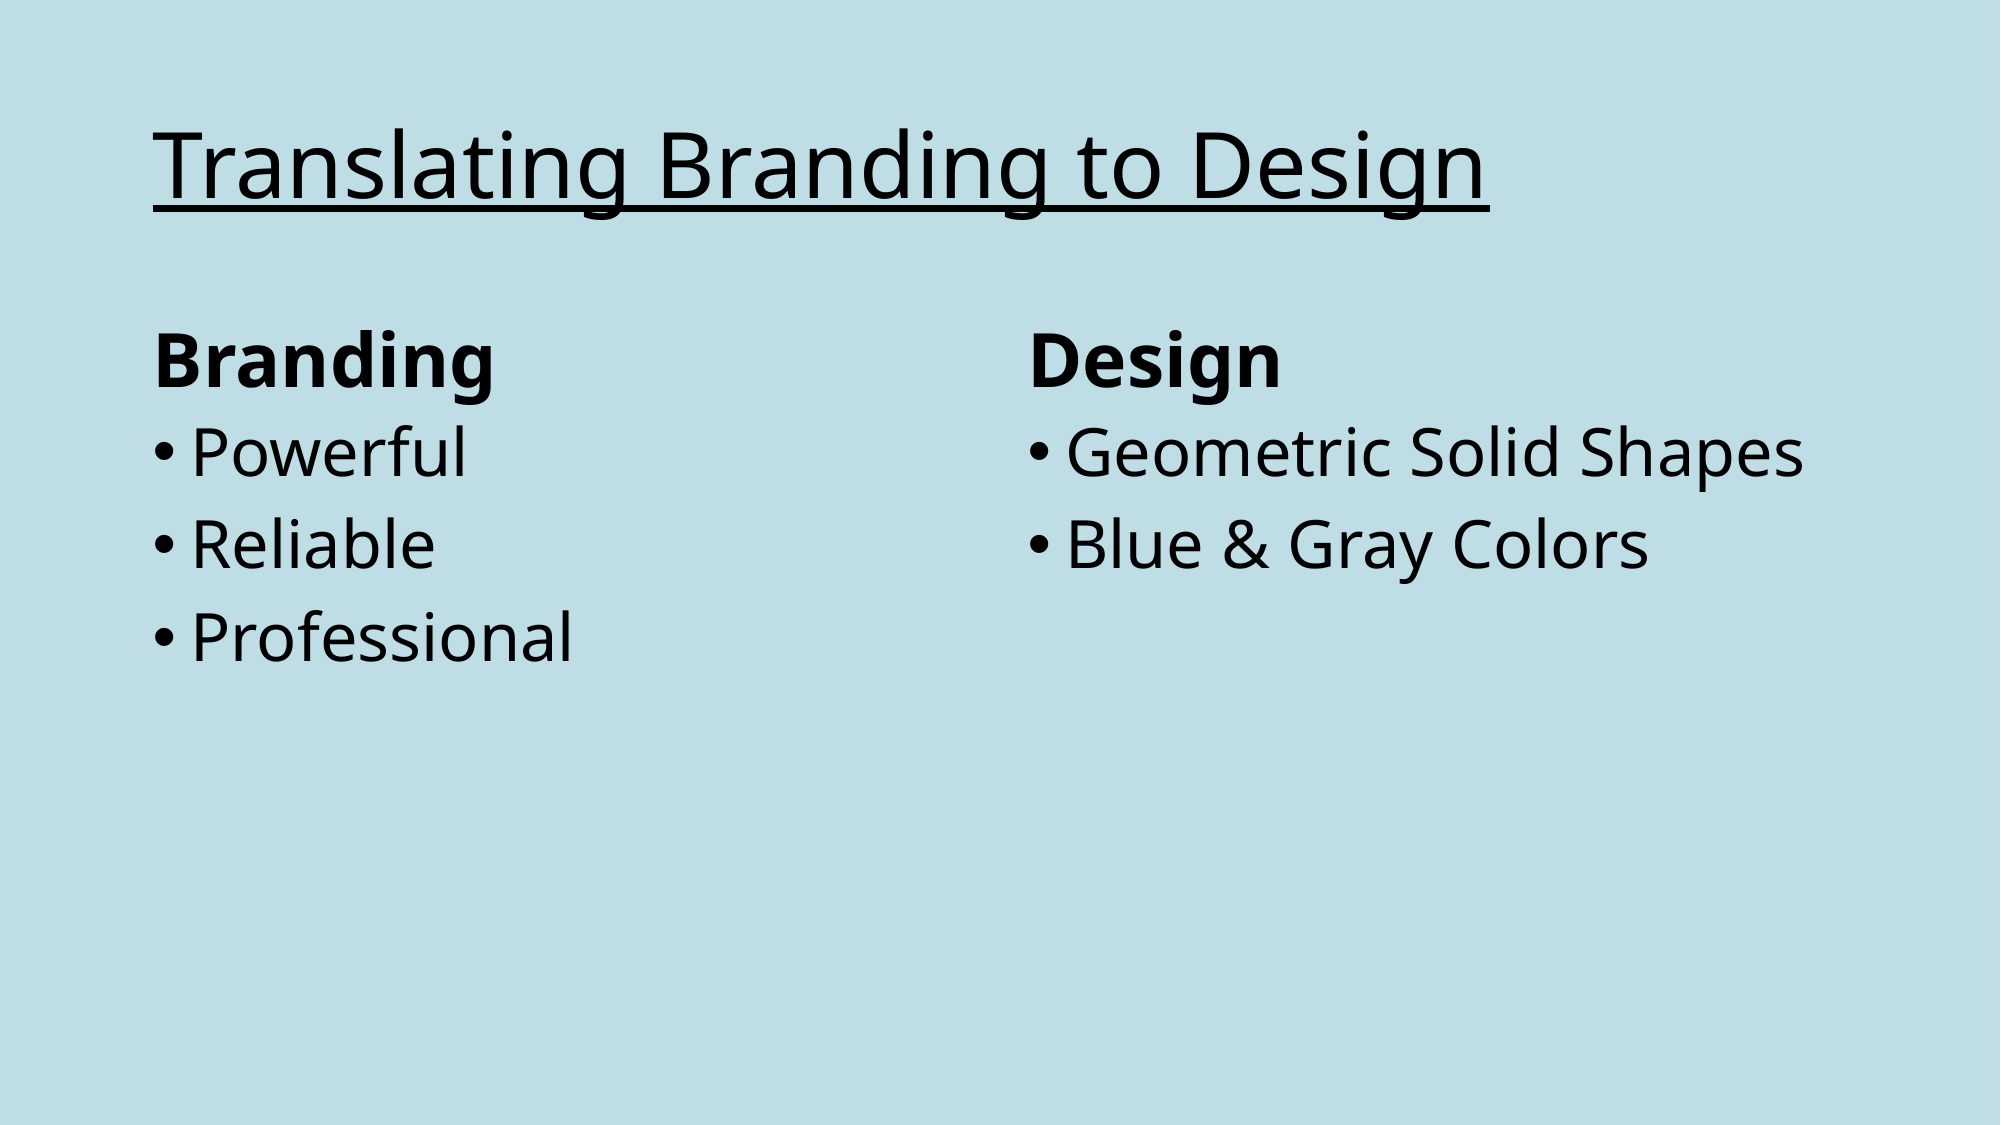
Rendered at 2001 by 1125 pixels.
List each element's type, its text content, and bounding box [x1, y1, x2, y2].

list Powerful Reliable Professional [137, 410, 984, 1016]
title Translating Branding to Design [137, 59, 1863, 278]
list Design [1012, 275, 1863, 410]
list Branding [137, 275, 984, 410]
list Geometric Solid Shapes Blue & Gray Colors [1012, 410, 1863, 1016]
